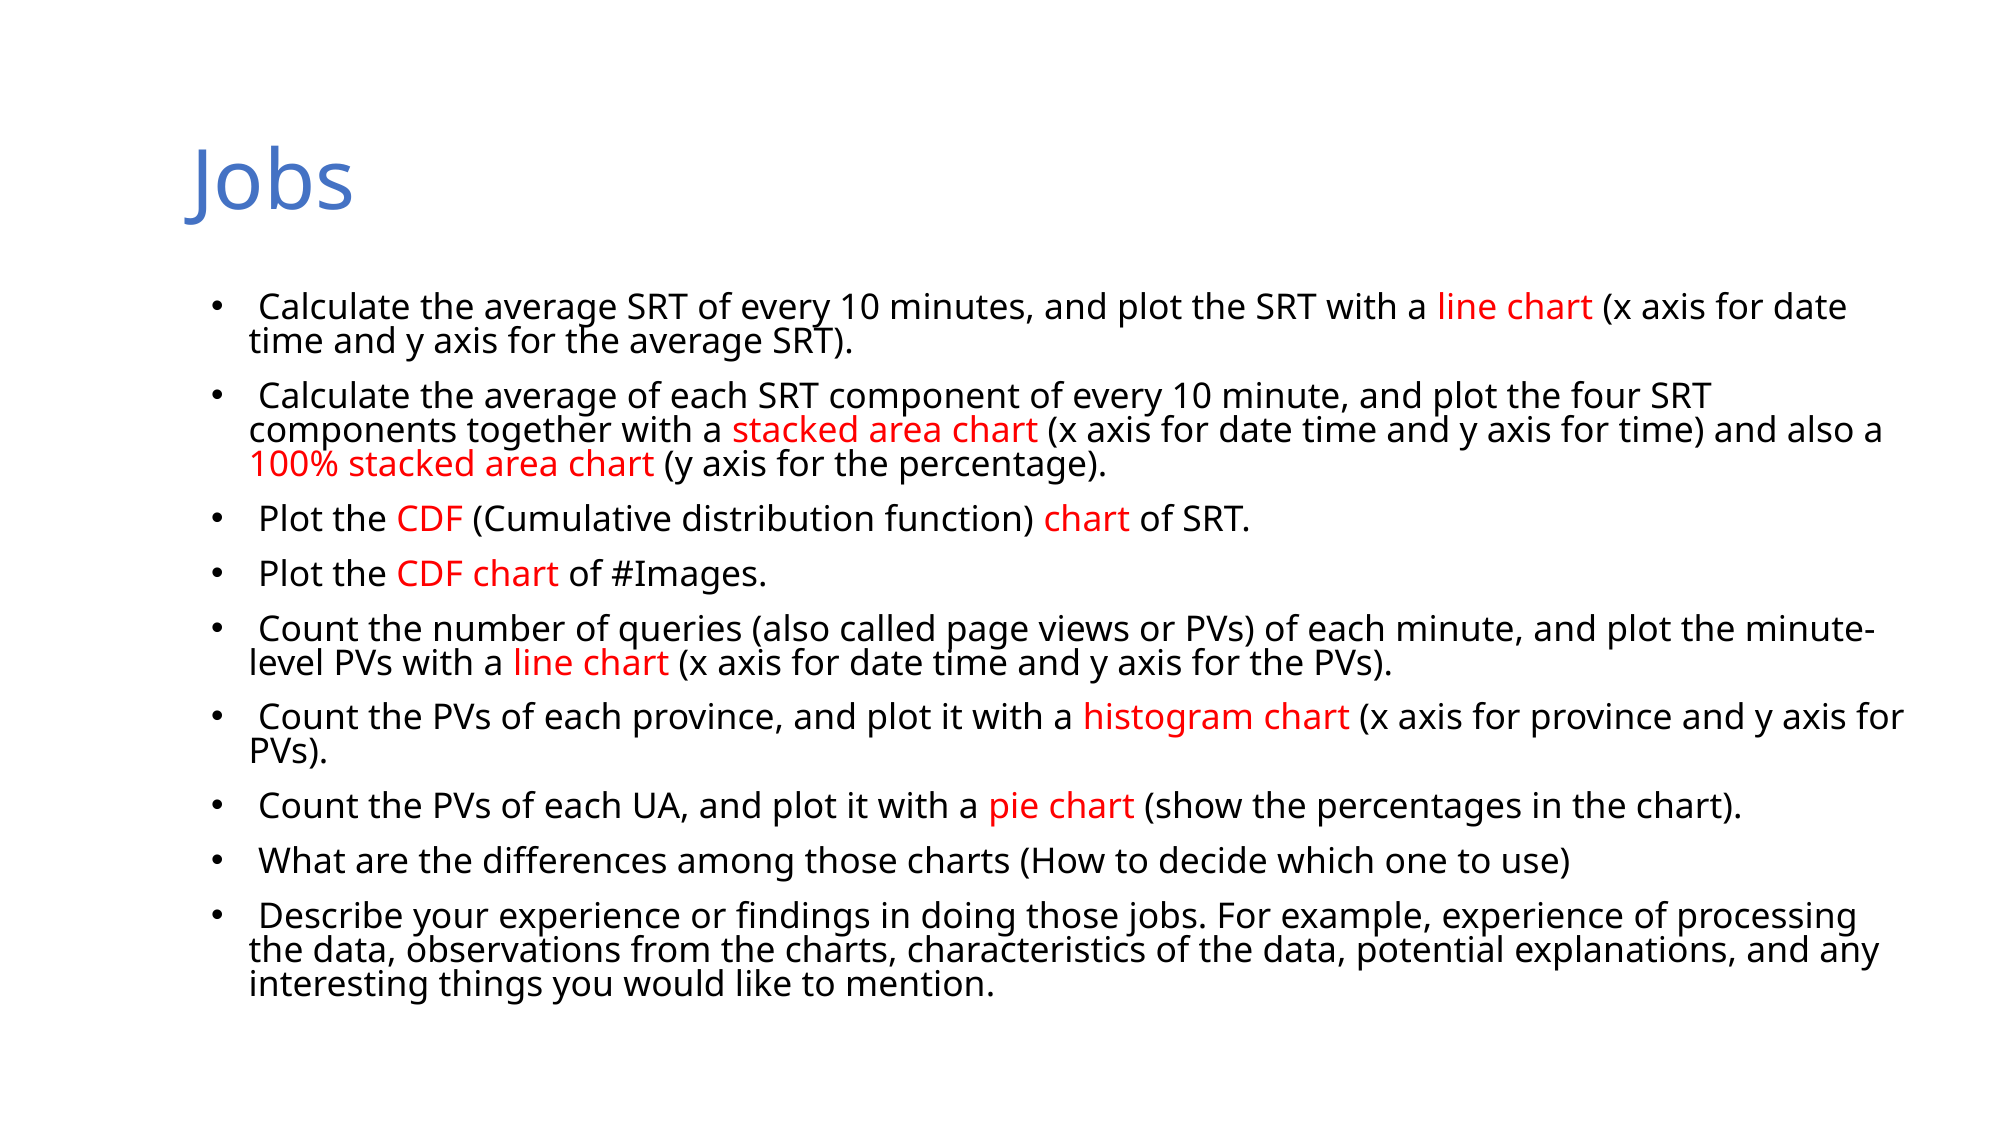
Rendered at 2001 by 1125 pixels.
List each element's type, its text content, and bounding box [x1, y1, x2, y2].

title Jobs [176, 109, 1938, 256]
list Calculate the average SRT of every 10 minutes, and plot the SRT with a line chart (x axis for date time and y axis for the average SRT). Calculate the average of each SRT component of every 10 minute, and plot the four SRT components together with a stacked area chart (x axis for date time and y axis for time) and also a 100% stacked area chart (y axis for the percentage). Plot the CDF (Cumulative distribution function) chart of SRT. Plot the CDF chart of #Images. Count the number of queries (also called page views or PVs) of each minute, and plot the minute-level PVs with a line chart (x axis for date time and y axis for the PVs). Count the PVs of each province, and plot it with a histogram chart (x axis for province and y axis for PVs). Count the PVs of each UA, and plot it with a pie chart (show the percentages in the chart). What are the differences among those charts (How to decide which one to use) Describe your experience or findings in doing those jobs. For example, experience of processing the data, observations from the charts, characteristics of the data, potential explanations, and any interesting things you would like to mention. [196, 285, 1922, 990]
